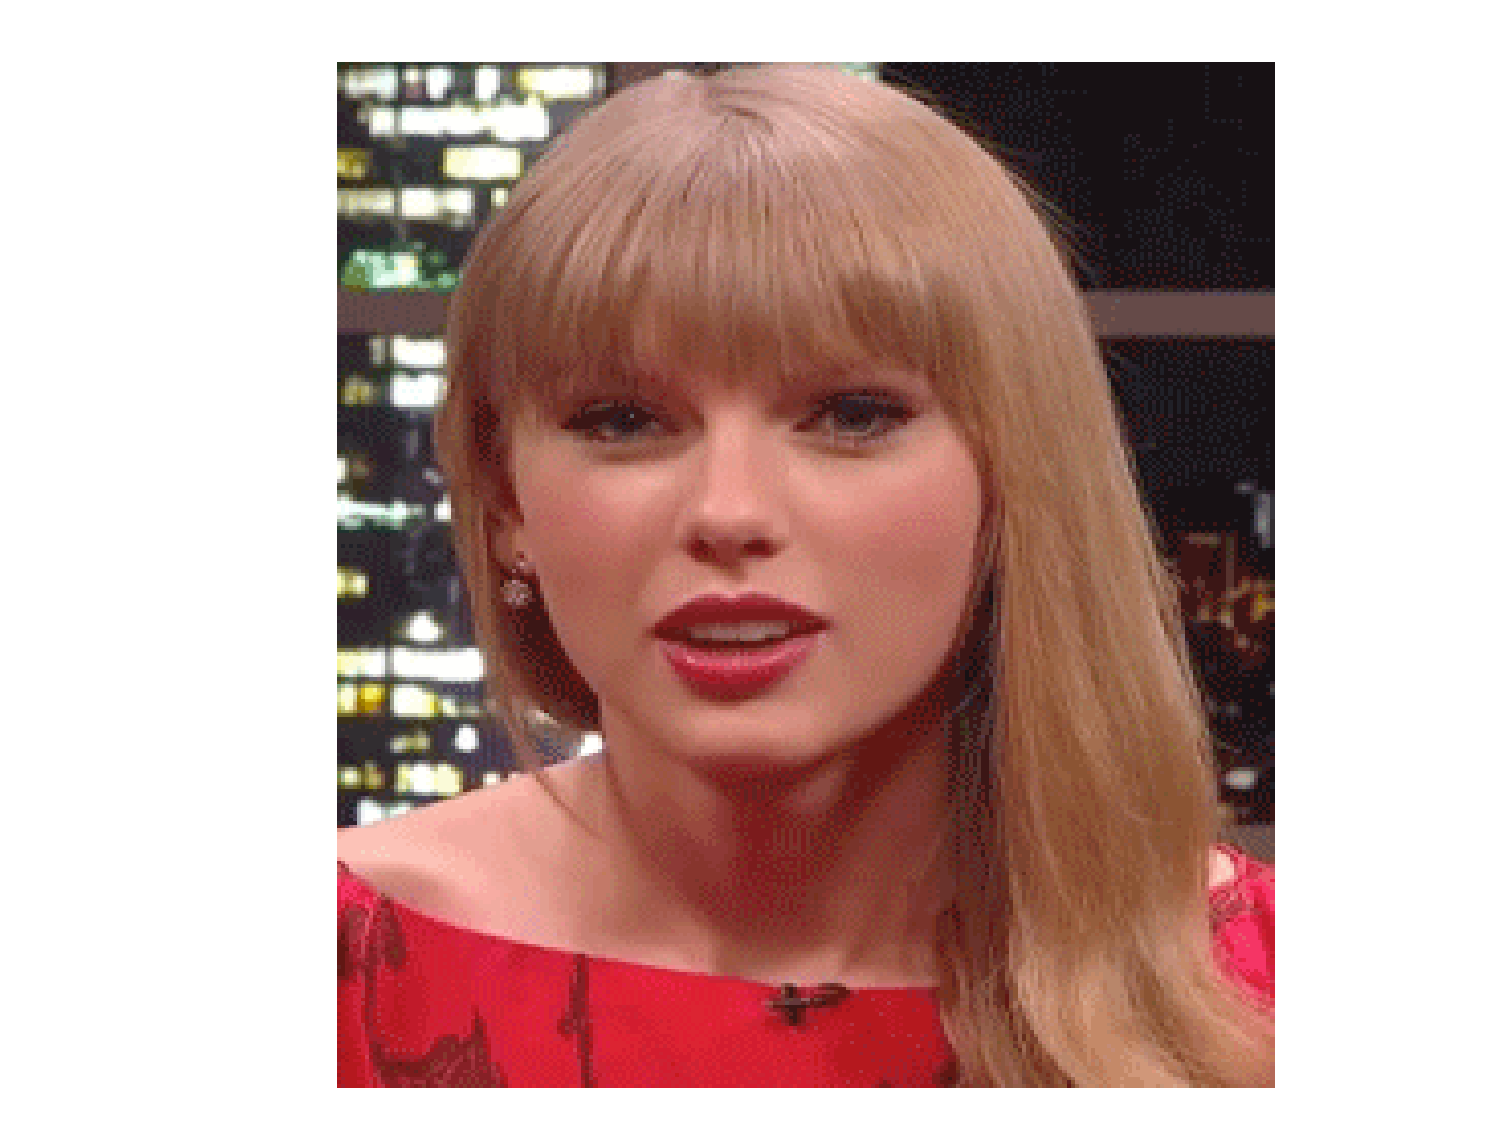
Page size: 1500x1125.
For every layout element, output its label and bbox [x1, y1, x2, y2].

picture [337, 62, 1276, 1088]
